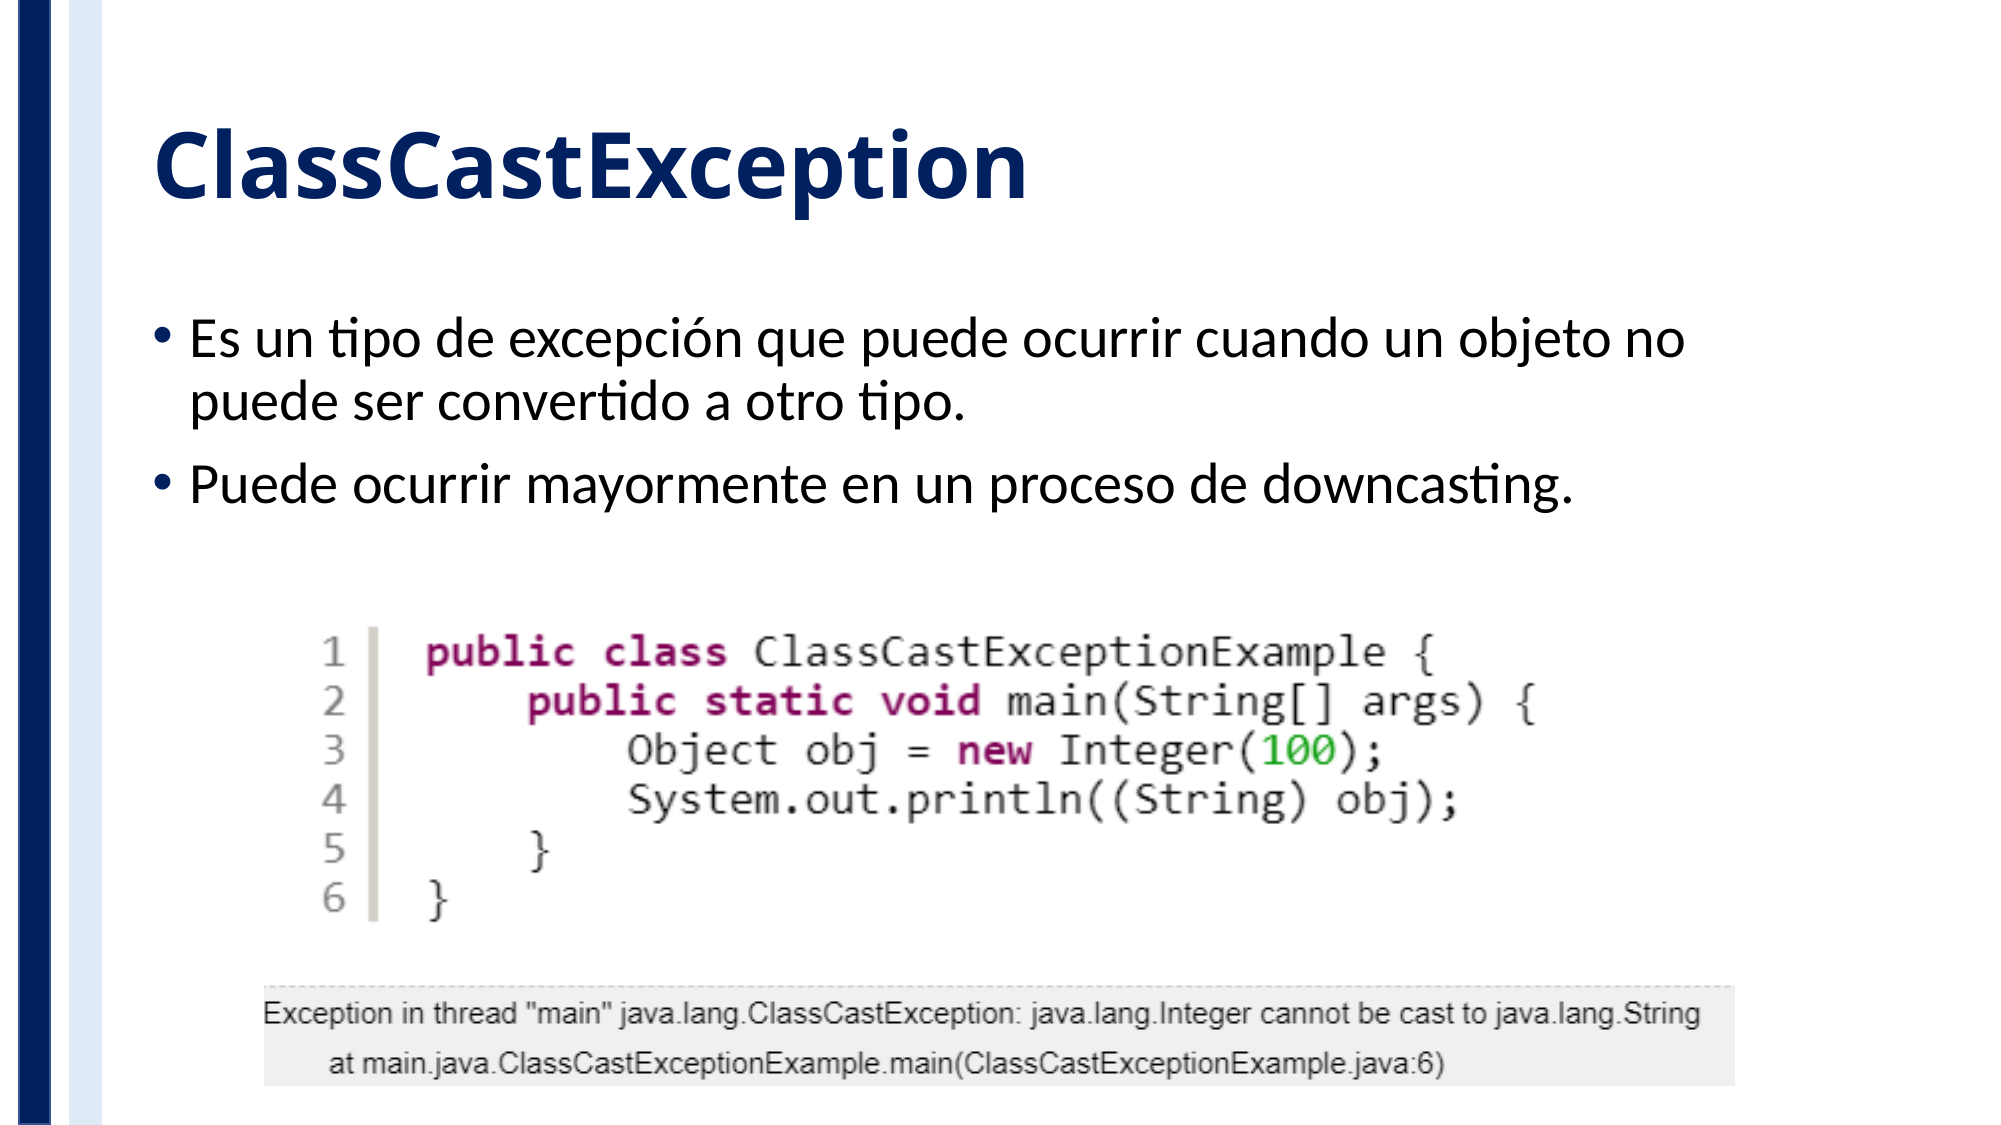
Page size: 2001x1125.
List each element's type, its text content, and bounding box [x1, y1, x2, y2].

picture [293, 593, 1587, 942]
list Es un tipo de excepción que puede ocurrir cuando un objeto no puede ser convertido a otro tipo. Puede ocurrir mayormente en un proceso de downcasting. [137, 299, 1863, 1014]
picture [264, 984, 1735, 1086]
title ClassCastException [137, 59, 1863, 278]
